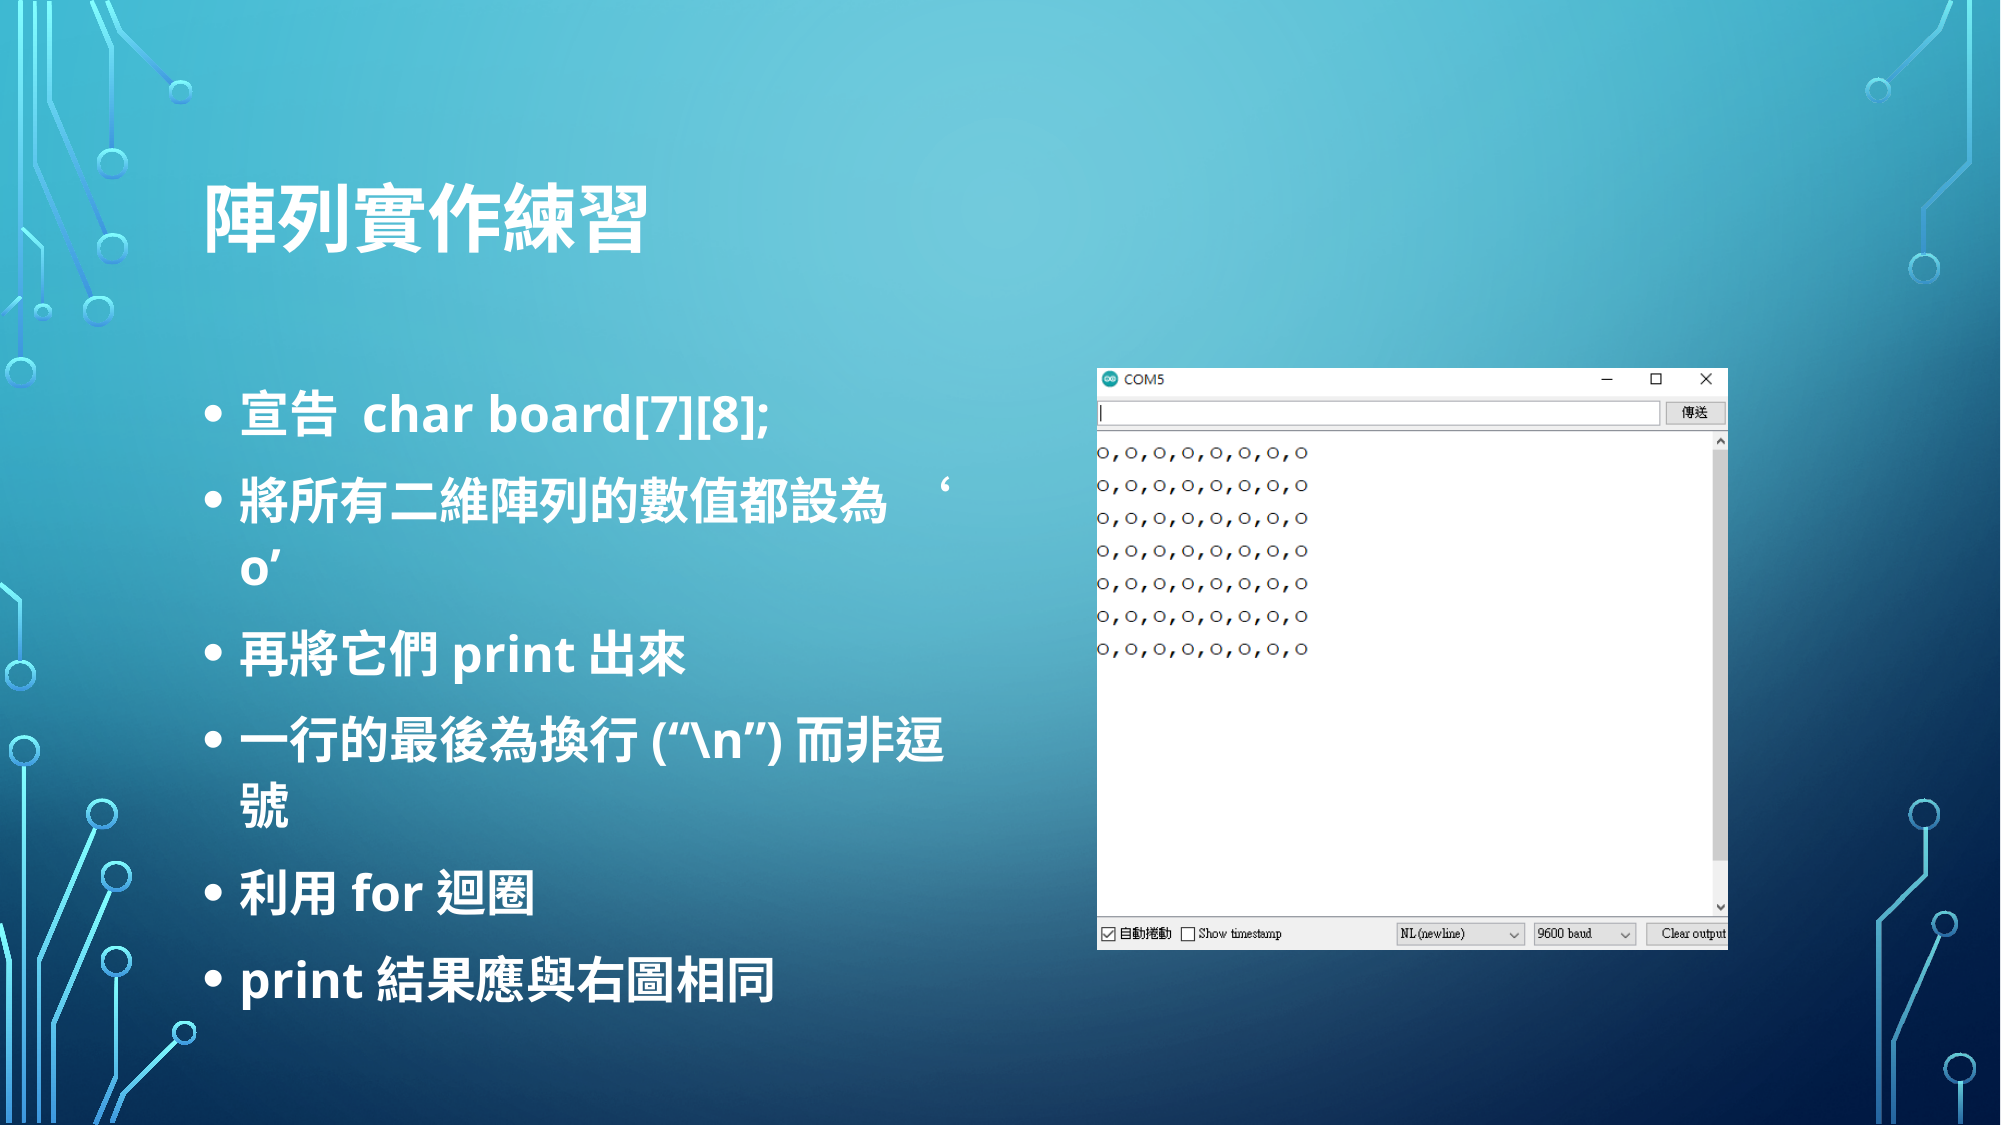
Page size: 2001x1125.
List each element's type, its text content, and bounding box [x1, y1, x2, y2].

title 陣列實作練習 [187, 101, 1813, 344]
list 宣告 char board[7][8]; 將所有二維陣列的數值都設為 ‘o’ 再將它們print出來 一行的最後為換行(“\n”)而非逗號 利用for迴圈 print結果應與右圖相同 [187, 369, 988, 1024]
picture [1097, 368, 1728, 951]
